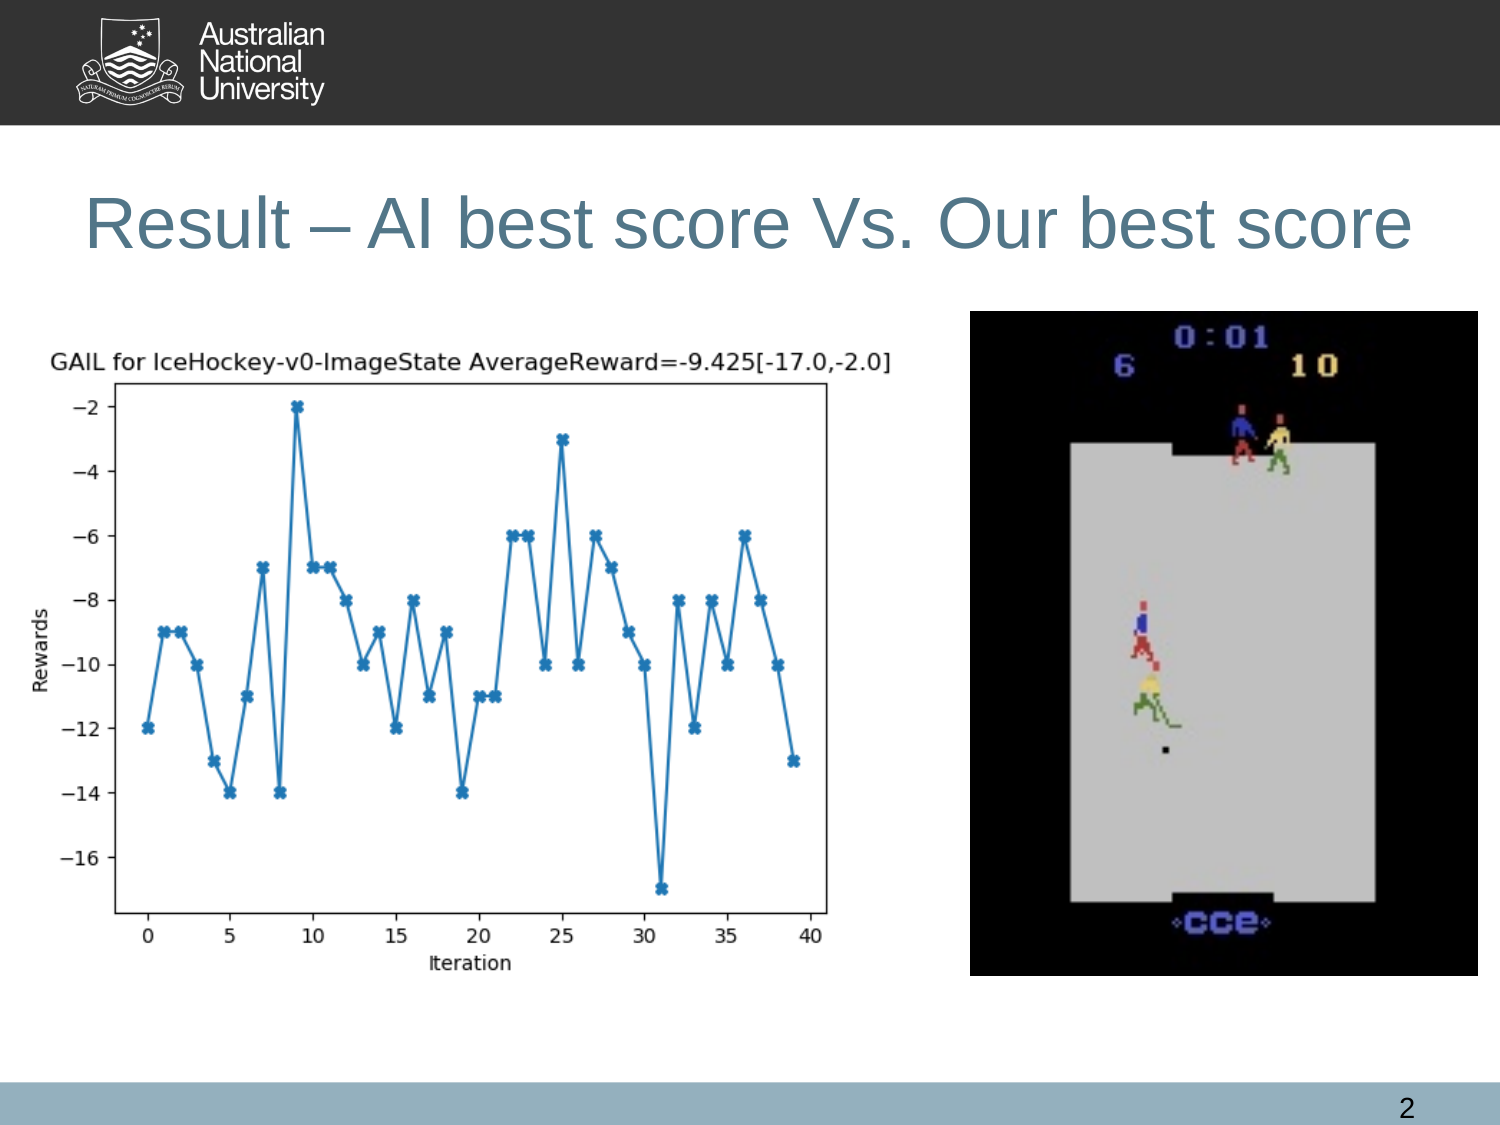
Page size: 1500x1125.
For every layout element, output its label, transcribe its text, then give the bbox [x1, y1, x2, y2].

title Result – AI best score Vs. Our best score [76, 124, 1428, 314]
picture [970, 311, 1478, 977]
picture [0, 300, 918, 989]
picture [76, 18, 325, 106]
slide_number 24 [1391, 1081, 1426, 1125]
